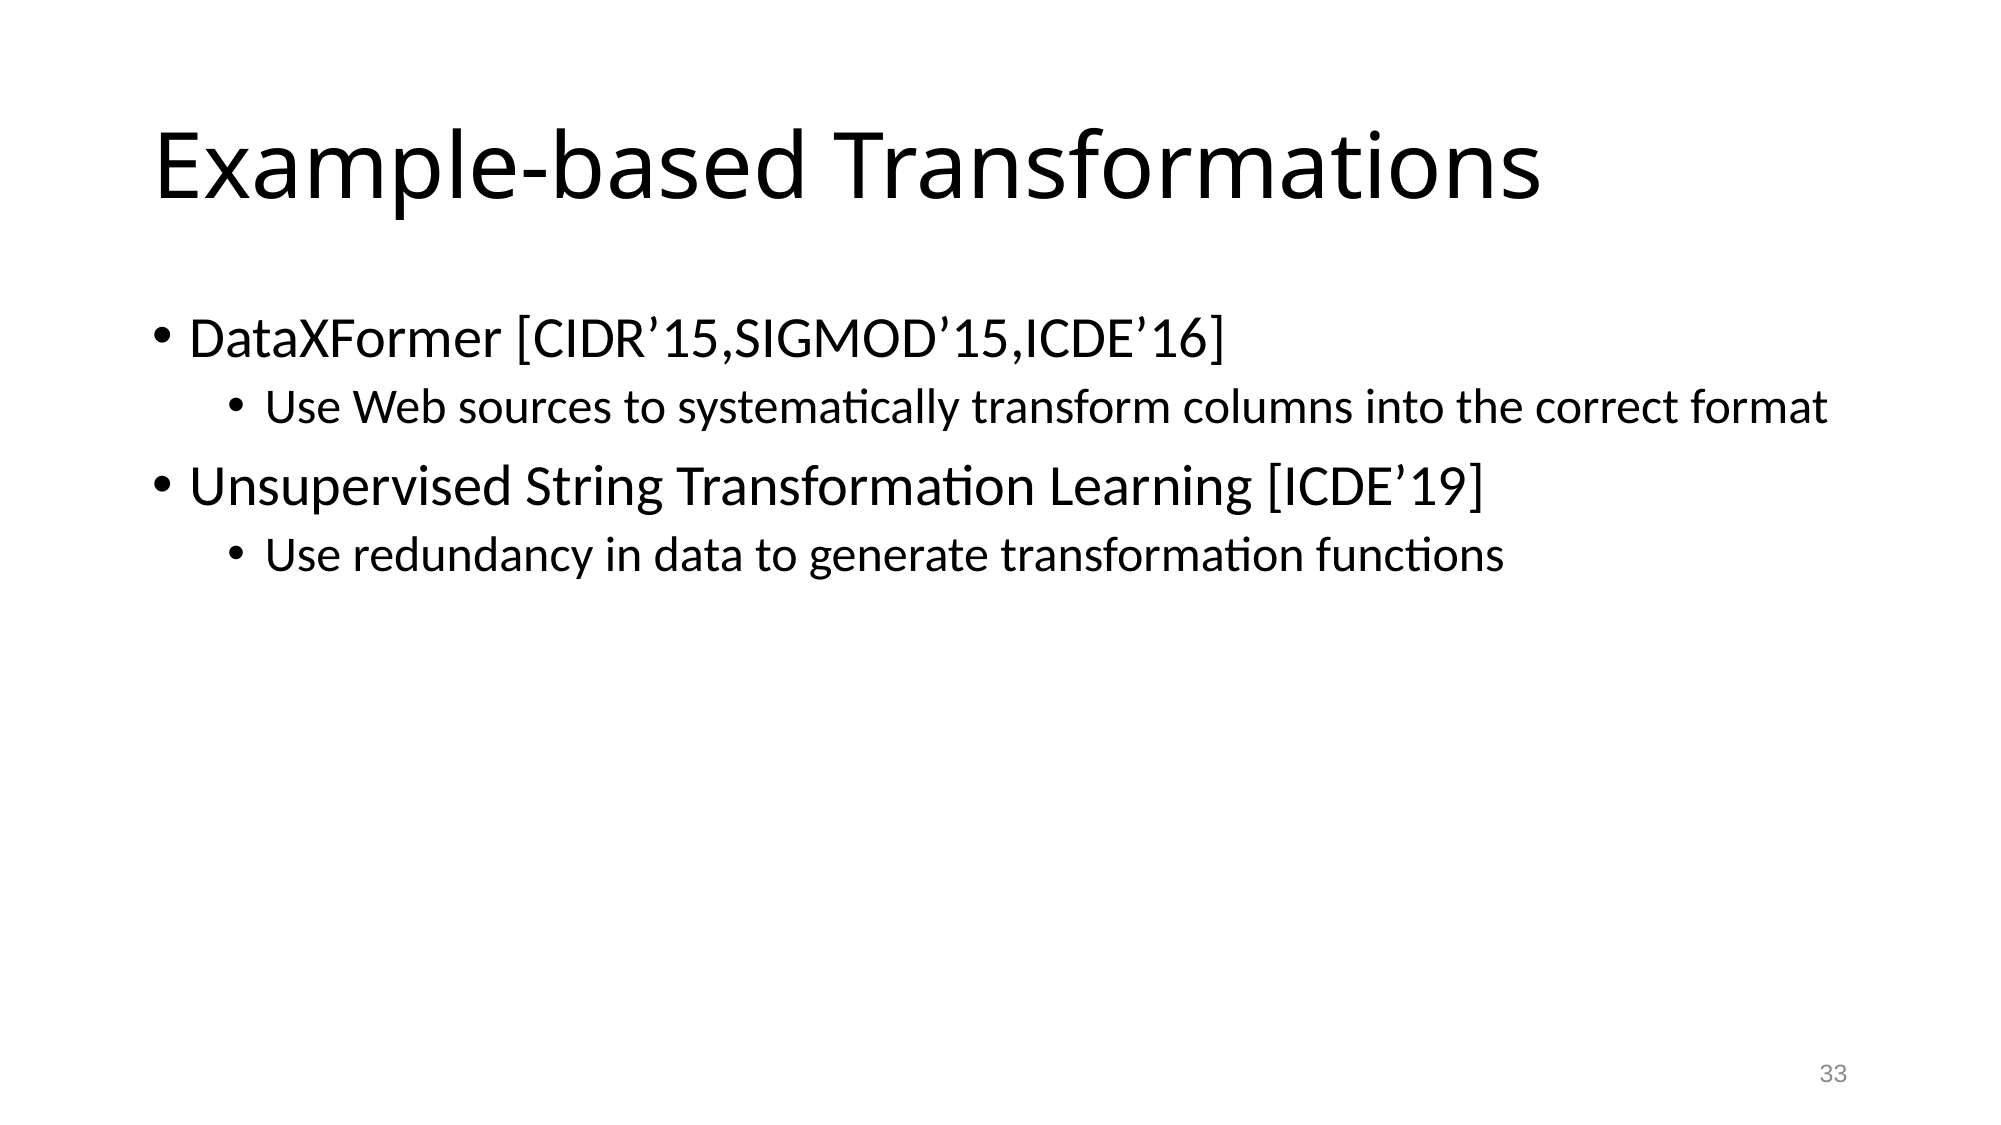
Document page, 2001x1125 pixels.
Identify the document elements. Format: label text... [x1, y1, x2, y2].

slide_number 33 [1412, 1042, 1863, 1103]
list DataXFormer [CIDR’15,SIGMOD’15,ICDE’16] Use Web sources to systematically transform columns into the correct format Unsupervised String Transformation Learning [ICDE’19] Use redundancy in data to generate transformation functions [137, 299, 1863, 1014]
title Example-based Transformations [137, 59, 1863, 278]
